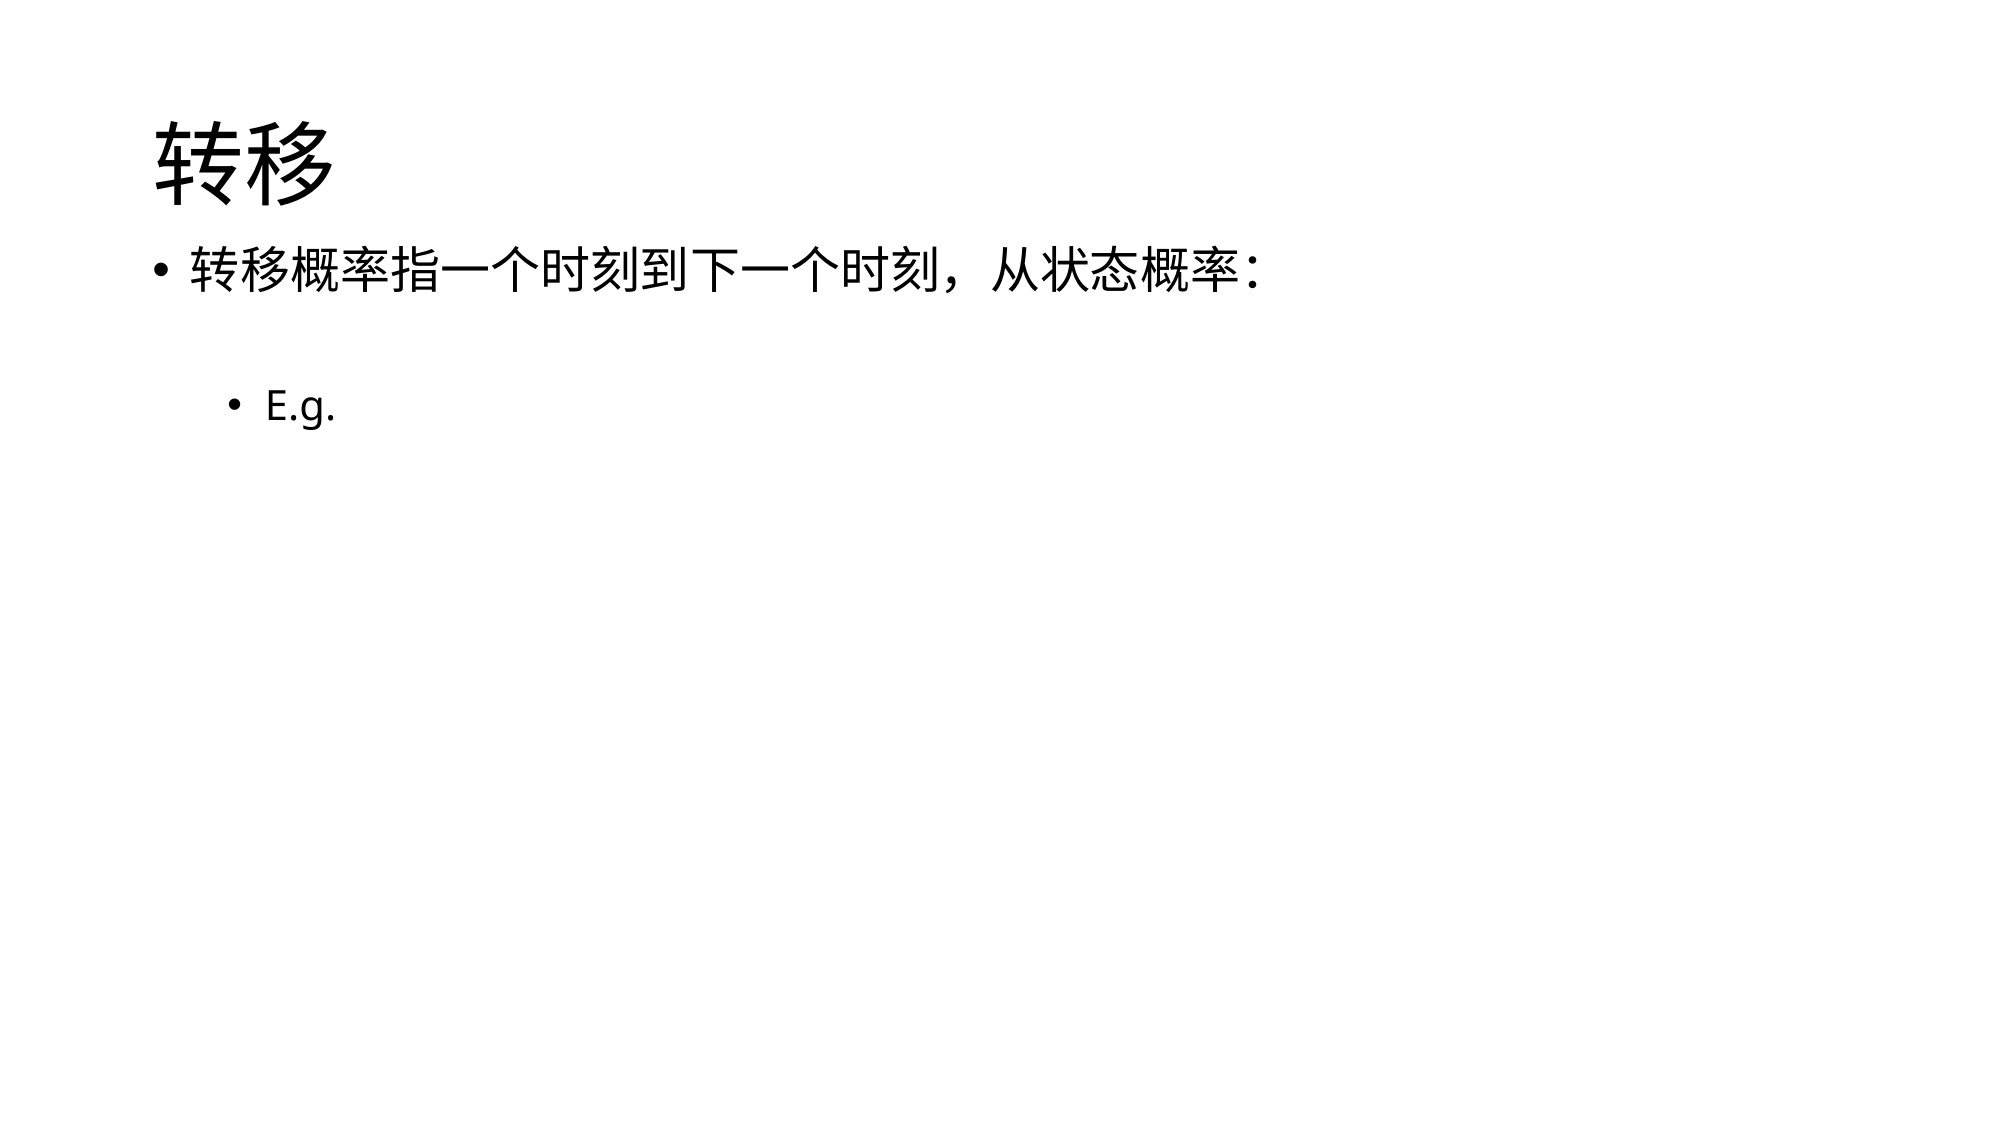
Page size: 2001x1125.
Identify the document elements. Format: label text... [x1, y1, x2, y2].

title 转移 [137, 59, 1863, 278]
